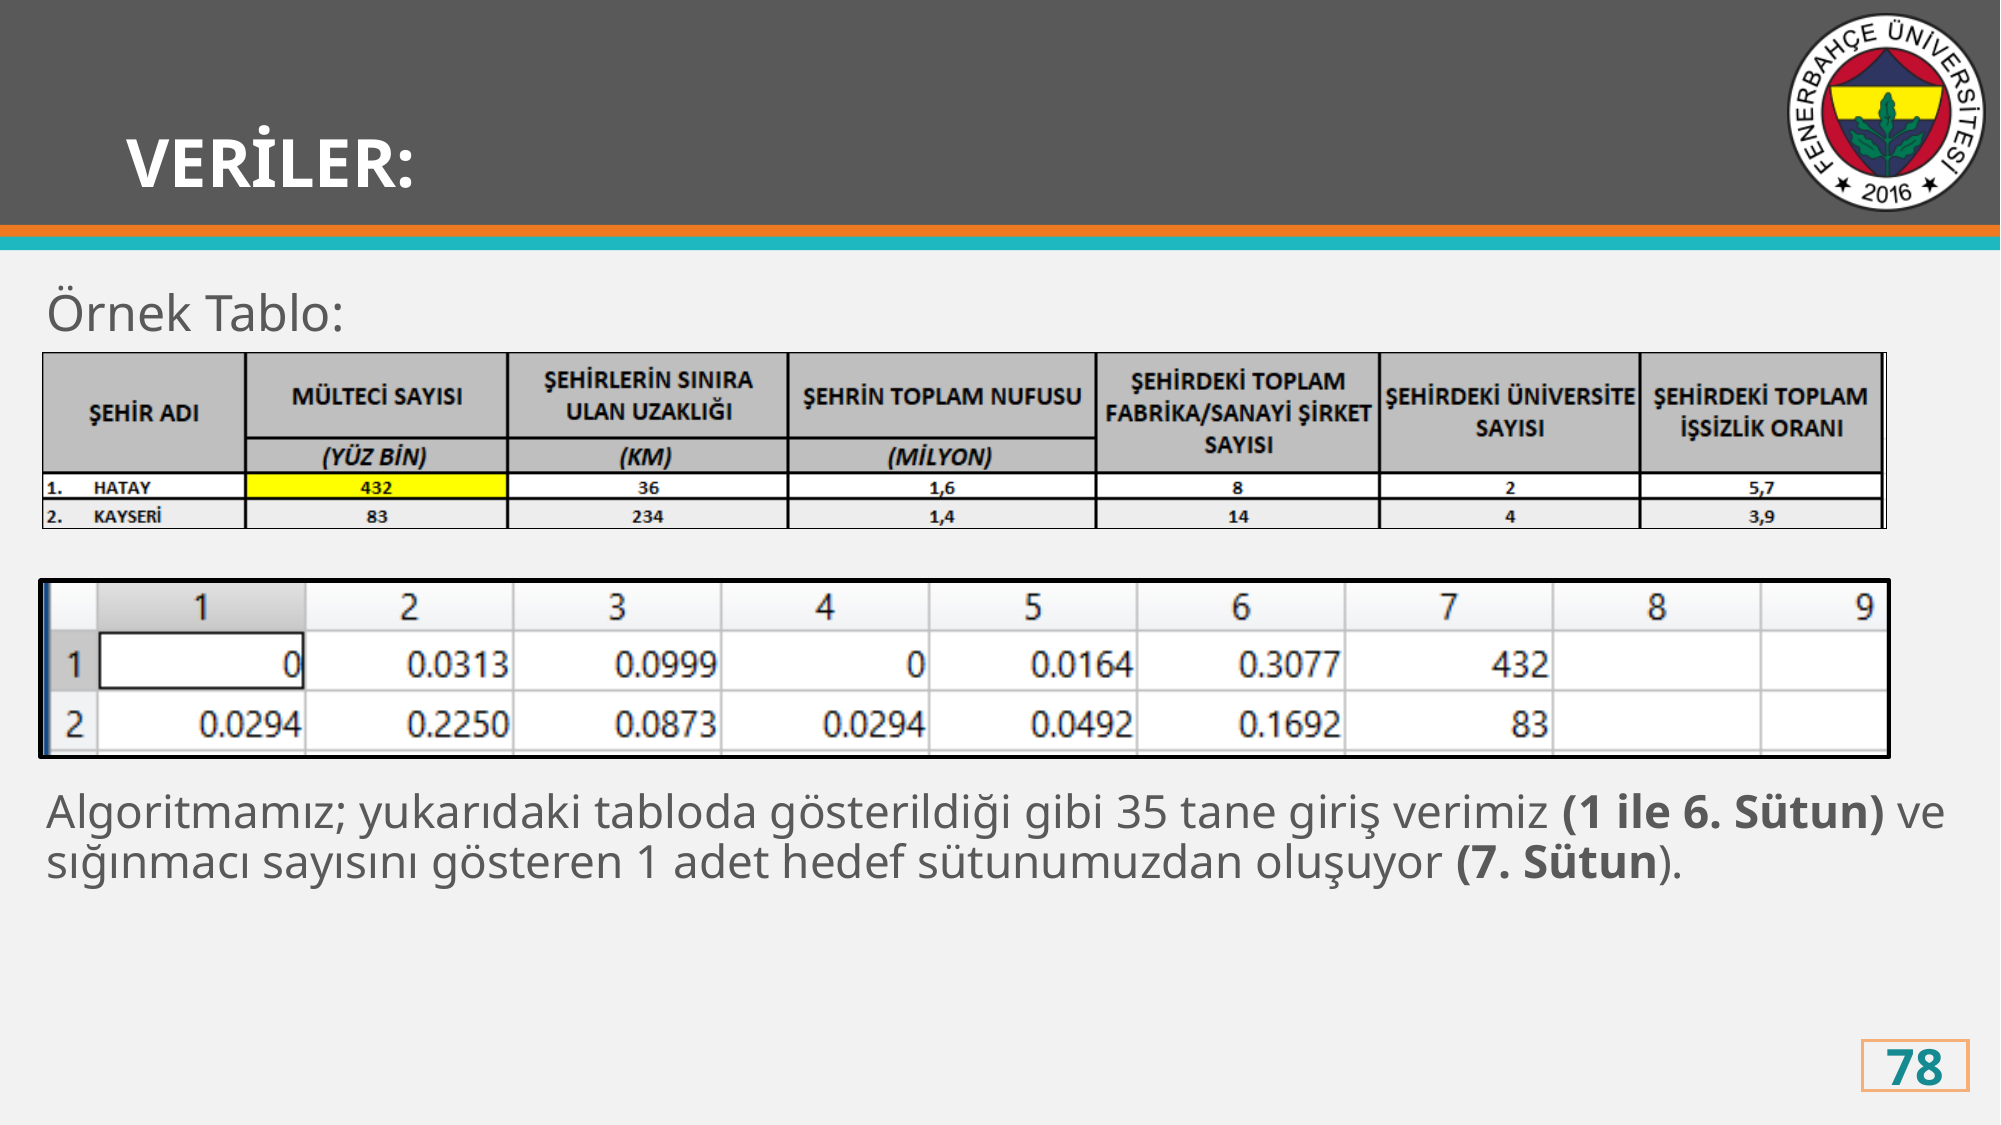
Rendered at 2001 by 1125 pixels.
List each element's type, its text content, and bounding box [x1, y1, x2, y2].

picture [1787, 13, 1986, 212]
picture [42, 582, 1887, 755]
picture [42, 352, 1887, 529]
text_box Algoritmamız; yukarıdaki tabloda gösterildiği gibi 35 tane giriş verimiz (1 ile 6. Sütun) ve sığınmacı sayısını gösteren 1 adet hedef sütunumuzdan oluşuyor (7. Sütun). [31, 781, 1969, 1013]
text_box 78 [1862, 1039, 1969, 1092]
title VERİLER: [111, 94, 613, 210]
list Örnek Tablo: [31, 280, 1168, 362]
